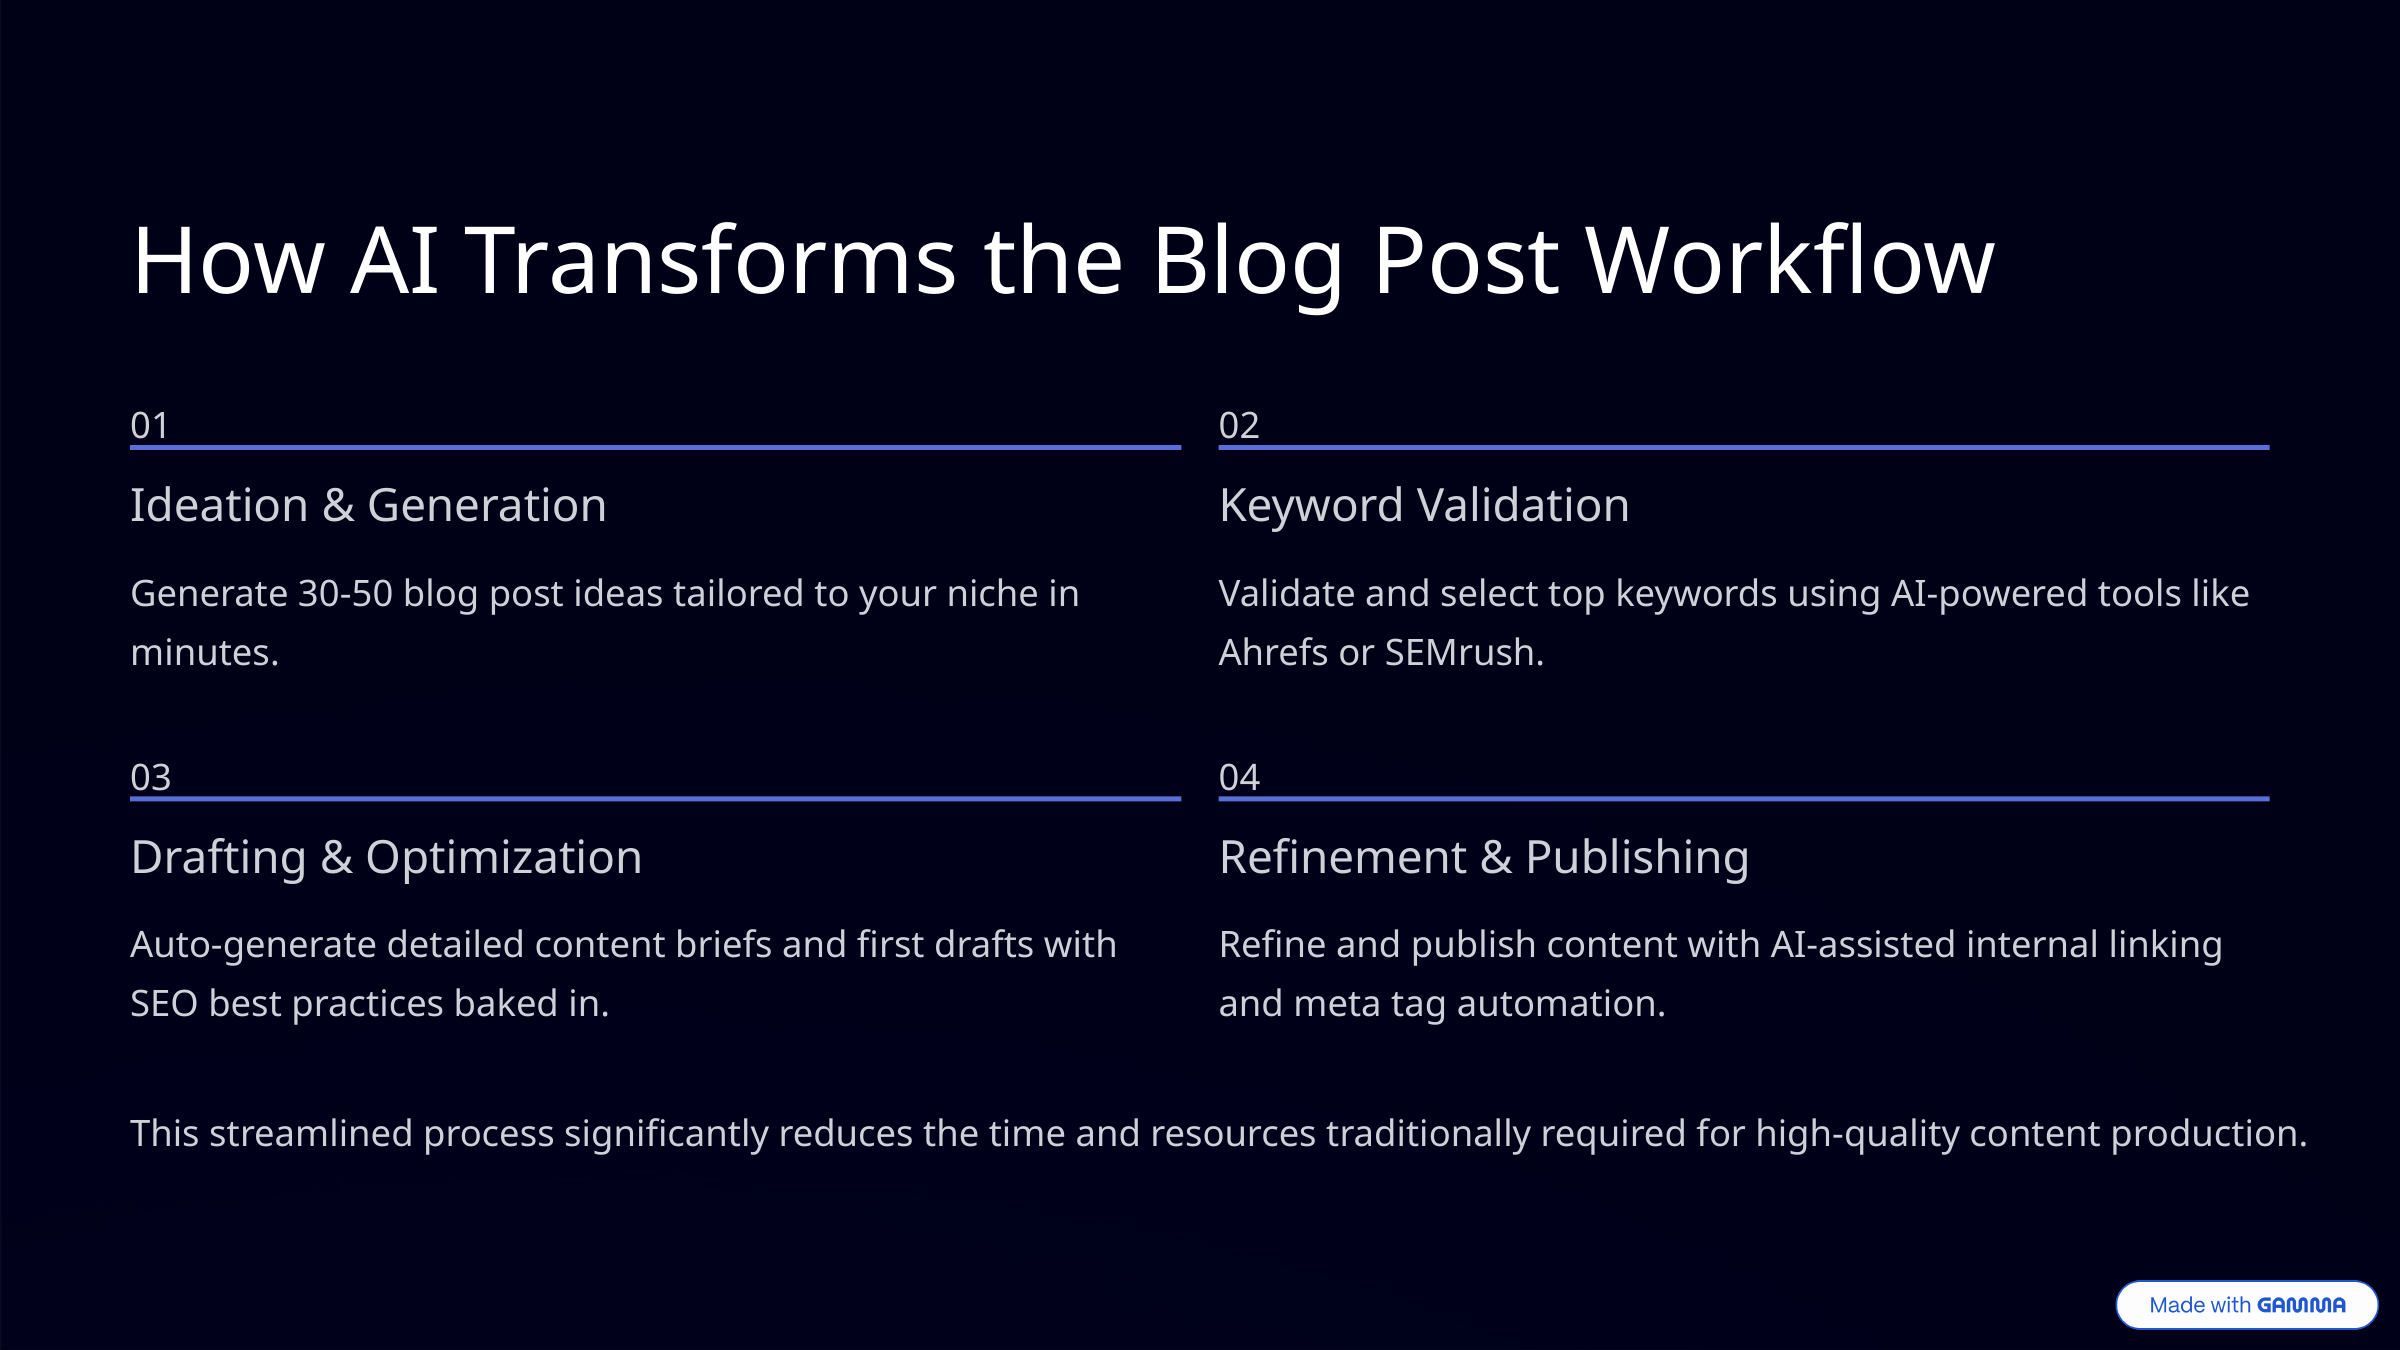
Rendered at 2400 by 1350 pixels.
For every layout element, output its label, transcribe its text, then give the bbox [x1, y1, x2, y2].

text_box 01 [130, 386, 168, 434]
text_box [130, 445, 1182, 450]
text_box 02 [1218, 386, 1256, 434]
text_box Keyword Validation [1218, 473, 1684, 532]
text_box Ideation & Generation [130, 473, 596, 532]
text_box Drafting & Optimization [130, 825, 616, 884]
text_box How AI Transforms the Blog Post Workflow [130, 196, 1929, 313]
text_box Generate 30-50 blog post ideas tailored to your niche in minutes. [130, 553, 1182, 673]
picture [2106, 1271, 2389, 1339]
text_box 04 [1218, 738, 1256, 785]
text_box Refinement & Publishing [1218, 825, 1731, 884]
text_box [130, 796, 1182, 802]
text_box Validate and select top keywords using AI-powered tools like Ahrefs or SEMrush. [1218, 553, 2270, 673]
text_box [1218, 445, 2270, 450]
text_box 03 [130, 738, 168, 785]
text_box This streamlined process significantly reduces the time and resources traditionally required for high-quality content production. [130, 1094, 2270, 1154]
text_box Auto-generate detailed content briefs and first drafts with SEO best practices baked in. [130, 905, 1182, 1025]
text_box Refine and publish content with AI-assisted internal linking and meta tag automation. [1218, 905, 2270, 1025]
text_box [1218, 796, 2270, 802]
